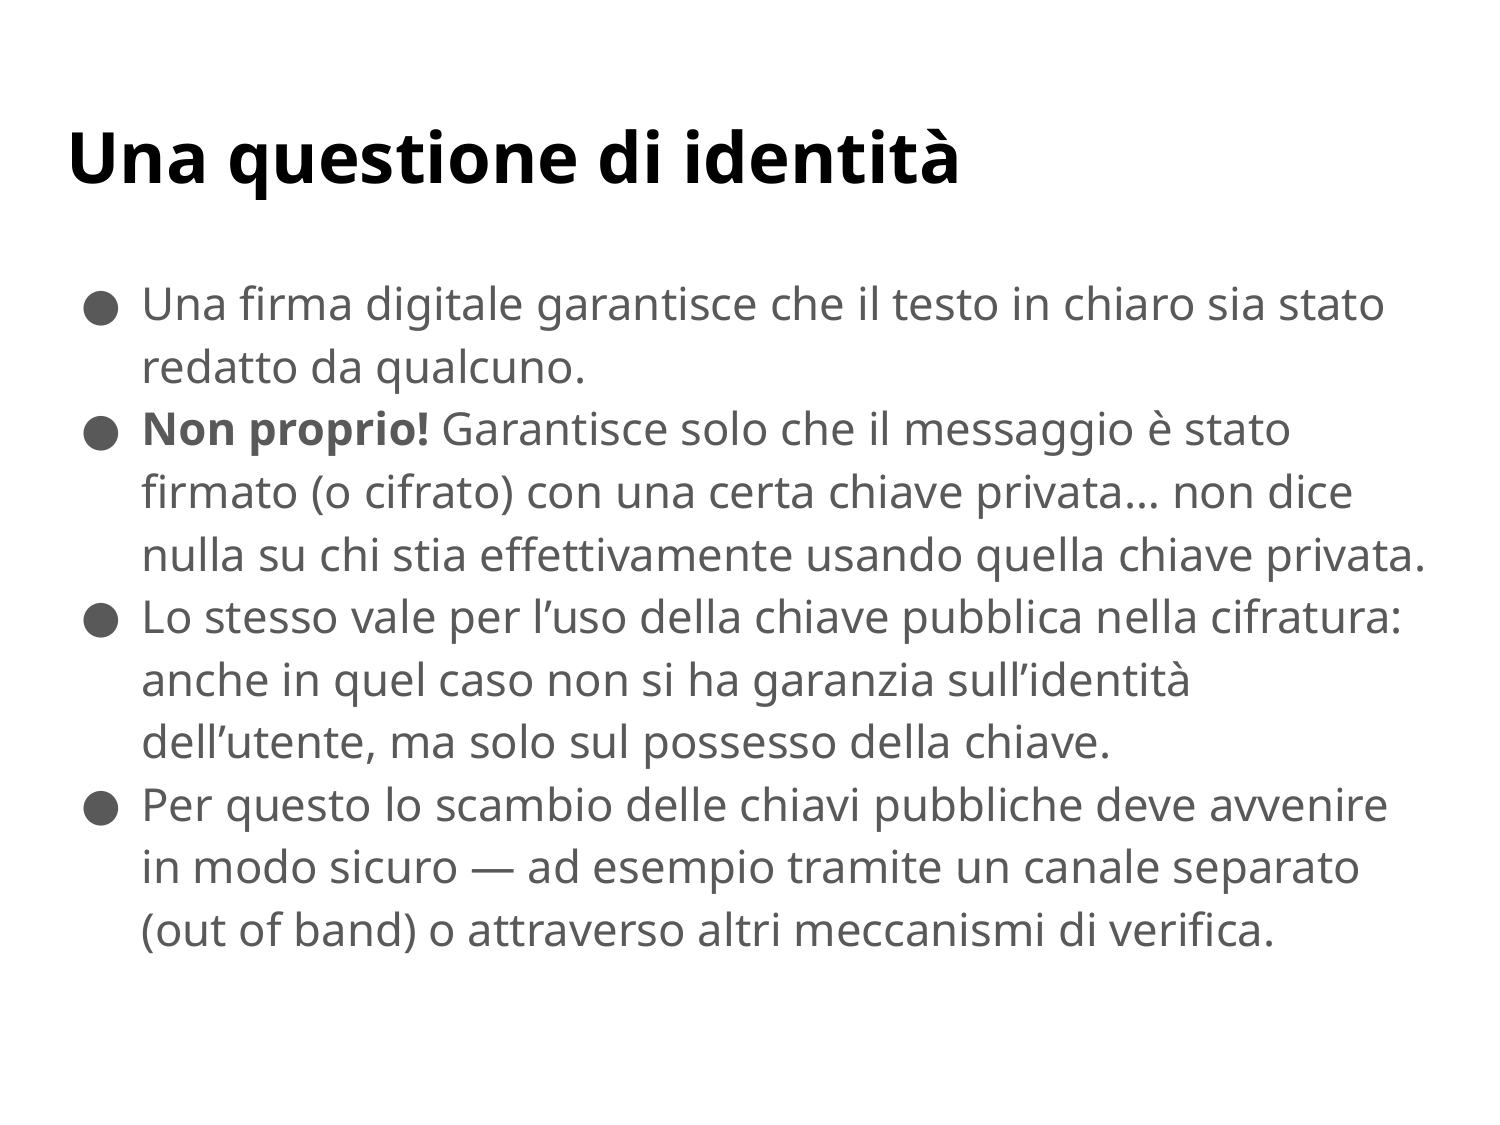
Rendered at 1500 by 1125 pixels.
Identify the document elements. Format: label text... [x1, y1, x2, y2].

title Una questione di identità [51, 97, 1449, 223]
list Una firma digitale garantisce che il testo in chiaro sia stato redatto da qualcuno. Non proprio! Garantisce solo che il messaggio è stato firmato (o cifrato) con una certa chiave privata… non dice nulla su chi stia effettivamente usando quella chiave privata. Lo stesso vale per l’uso della chiave pubblica nella cifratura: anche in quel caso non si ha garanzia sull’identità dell’utente, ma solo sul possesso della chiave. Per questo lo scambio delle chiavi pubbliche deve avvenire in modo sicuro — ad esempio tramite un canale separato (out of band) o attraverso altri meccanismi di verifica. [51, 252, 1449, 1072]
